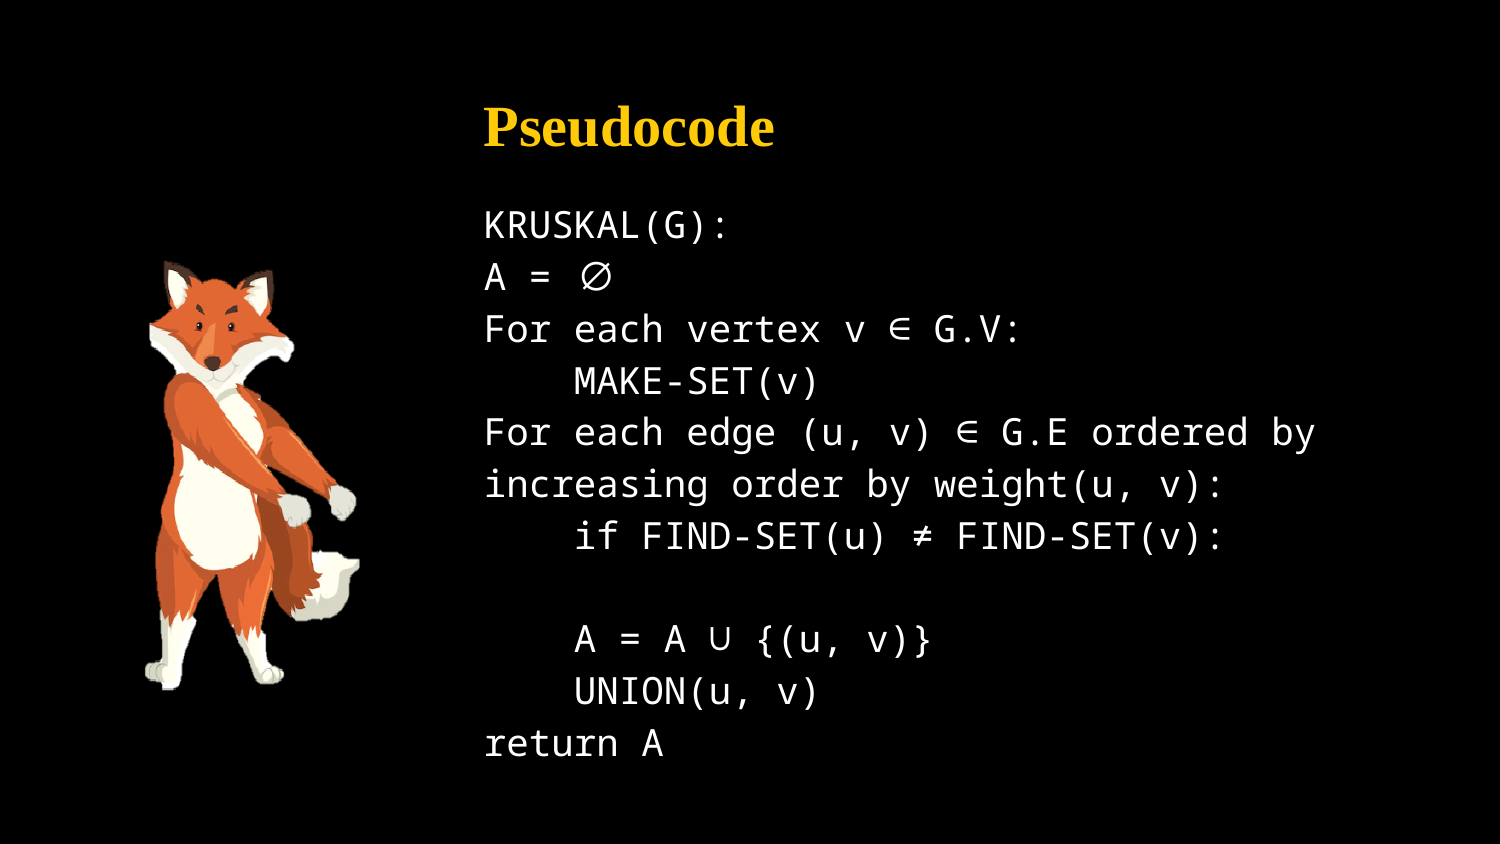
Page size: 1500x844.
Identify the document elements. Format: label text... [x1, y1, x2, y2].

list KRUSKAL(G): A = ∅ For each vertex v ∈ G.V: MAKE-SET(v) For each edge (u, v) ∈ G.E ordered by increasing order by weight(u, v): if FIND-SET(u) ≠ FIND-SET(v): A = A ∪ {(u, v)} UNION(u, v) return A [468, 179, 1378, 775]
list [127, 236, 381, 718]
title Pseudocode [468, 72, 870, 179]
